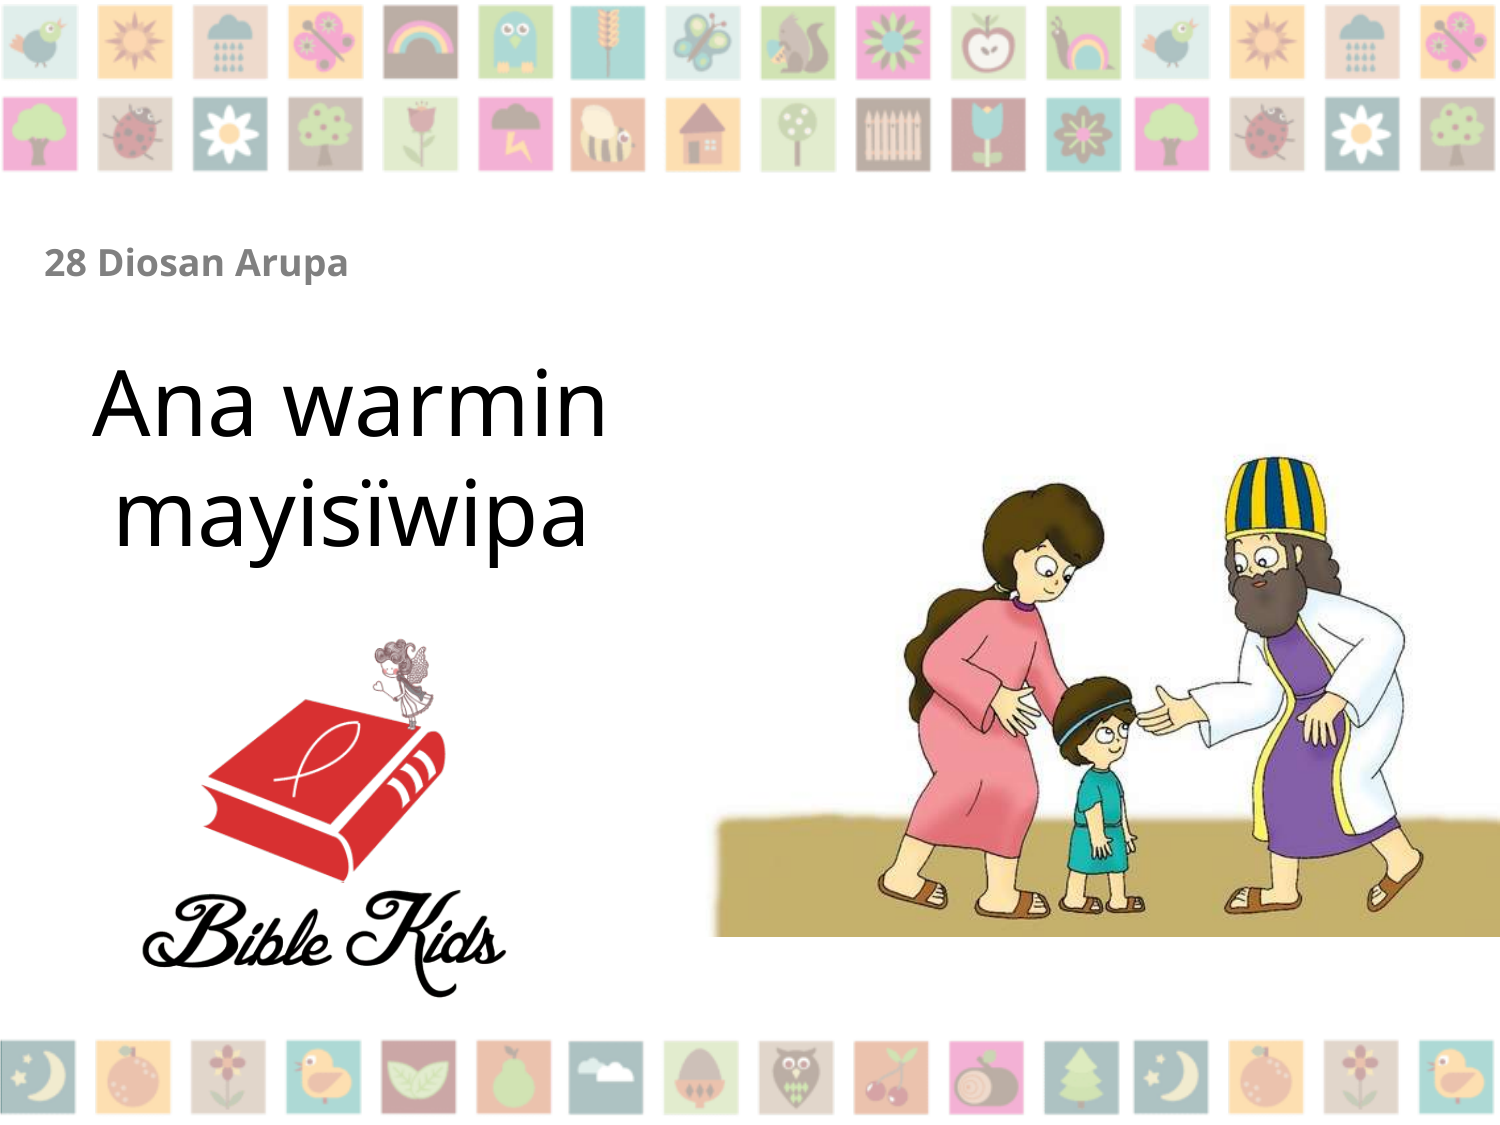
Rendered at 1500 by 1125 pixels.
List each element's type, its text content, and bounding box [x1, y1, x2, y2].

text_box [0, 1028, 1500, 1118]
text_box 28 Diosan Arupa [29, 231, 543, 292]
picture [643, 328, 1500, 937]
picture [117, 600, 544, 1027]
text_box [0, 3, 1500, 181]
text_box Ana warmin mayisïwipa [29, 336, 638, 572]
